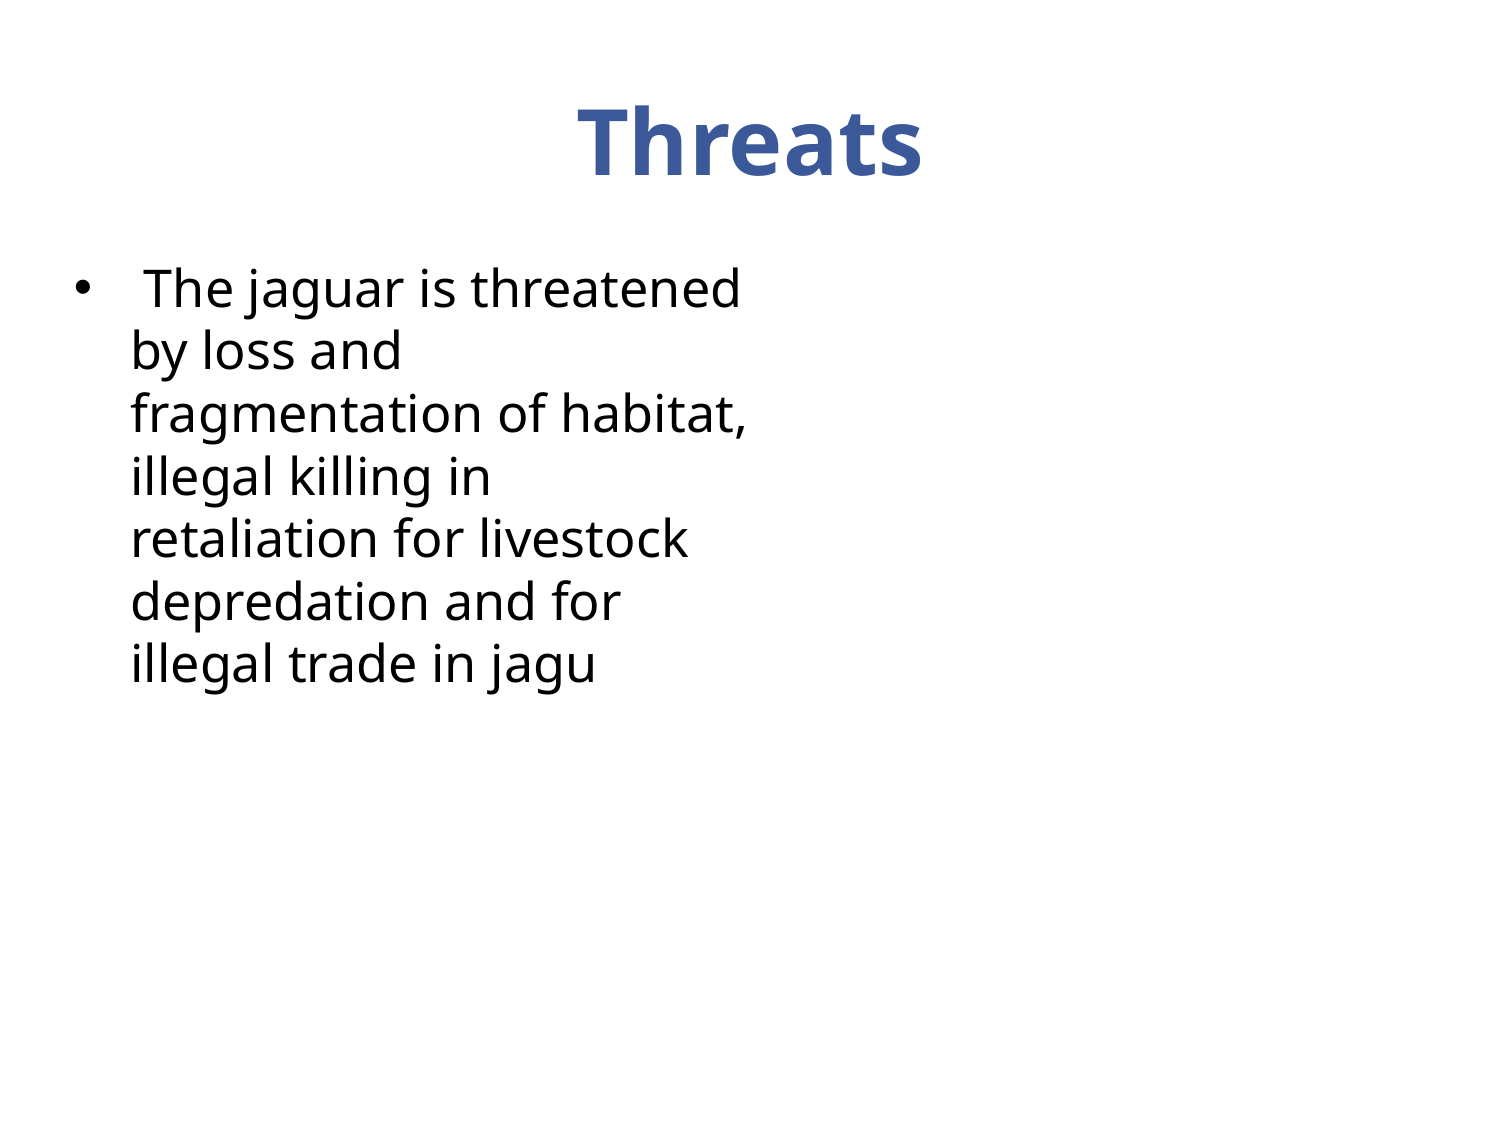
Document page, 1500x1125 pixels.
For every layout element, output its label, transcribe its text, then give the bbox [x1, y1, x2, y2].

list The jaguar is threatened by loss and fragmentation of habitat, illegal killing in retaliation for livestock depredation and for illegal trade in jagu [59, 248, 768, 1066]
title Threats [75, 45, 1425, 233]
